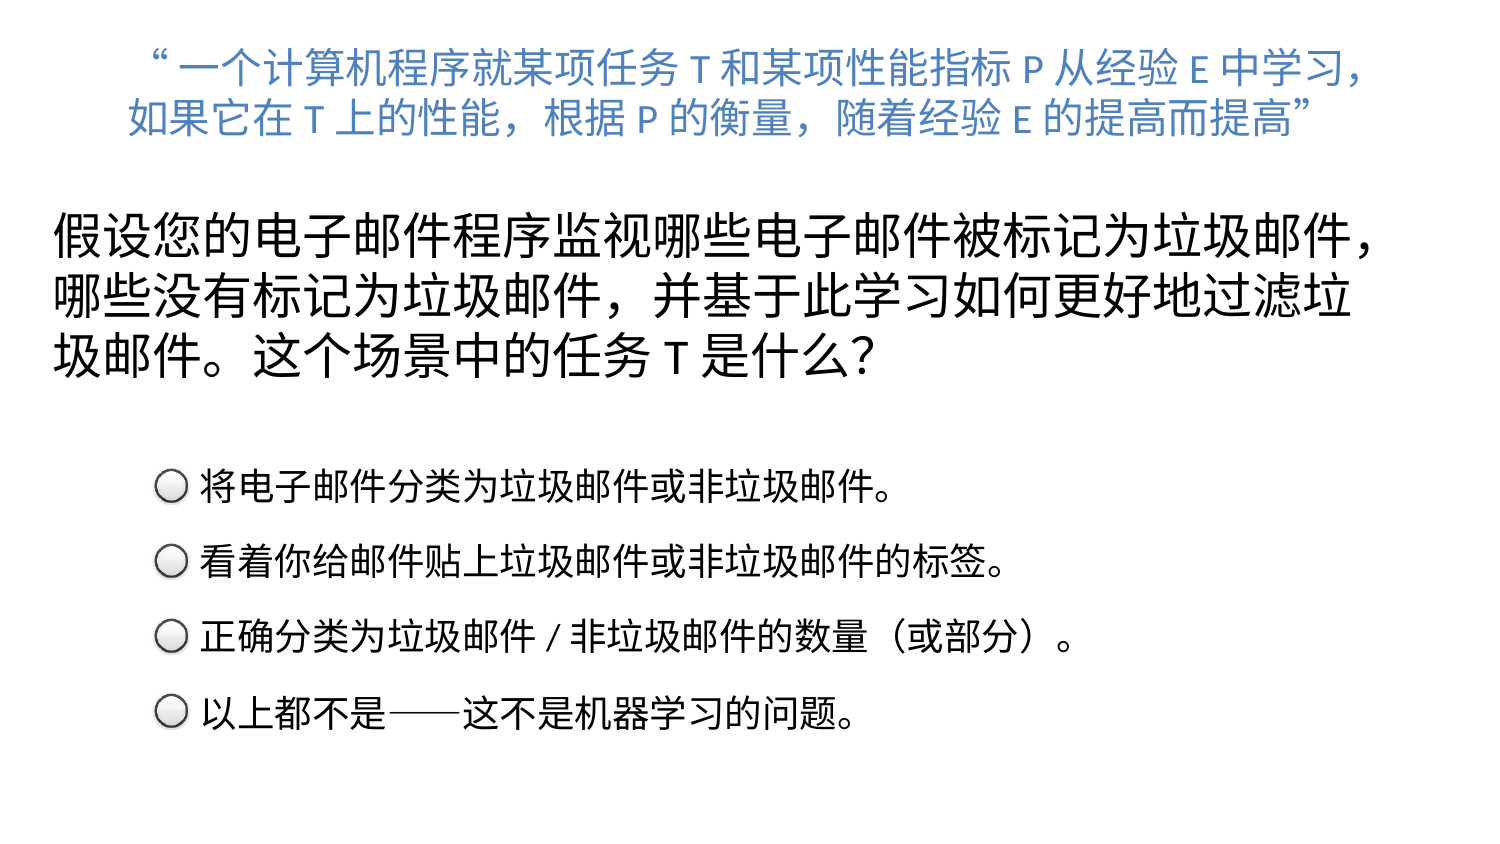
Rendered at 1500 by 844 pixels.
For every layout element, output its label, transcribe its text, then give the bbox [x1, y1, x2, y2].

text_box 正确分类为垃圾邮件/非垃圾邮件的数量（或部分）。 [184, 605, 1435, 665]
text_box 假设您的电子邮件程序监视哪些电子邮件被标记为垃圾邮件，哪些没有标记为垃圾邮件，并基于此学习如何更好地过滤垃圾邮件。这个场景中的任务T是什么？ [37, 196, 1410, 392]
text_box 将电子邮件分类为垃圾邮件或非垃圾邮件。 [184, 455, 1260, 515]
picture [150, 464, 184, 507]
text_box 看着你给邮件贴上垃圾邮件或非垃圾邮件的标签。 [184, 530, 1463, 590]
text_box “一个计算机程序就某项任务T和某项性能指标P从经验E中学习，如果它在T上的性能，根据P的衡量，随着经验E的提高而提高” [112, 34, 1375, 150]
picture [150, 614, 184, 657]
picture [150, 689, 184, 732]
picture [150, 539, 184, 582]
text_box 以上都不是——这不是机器学习的问题。 [184, 682, 1260, 743]
